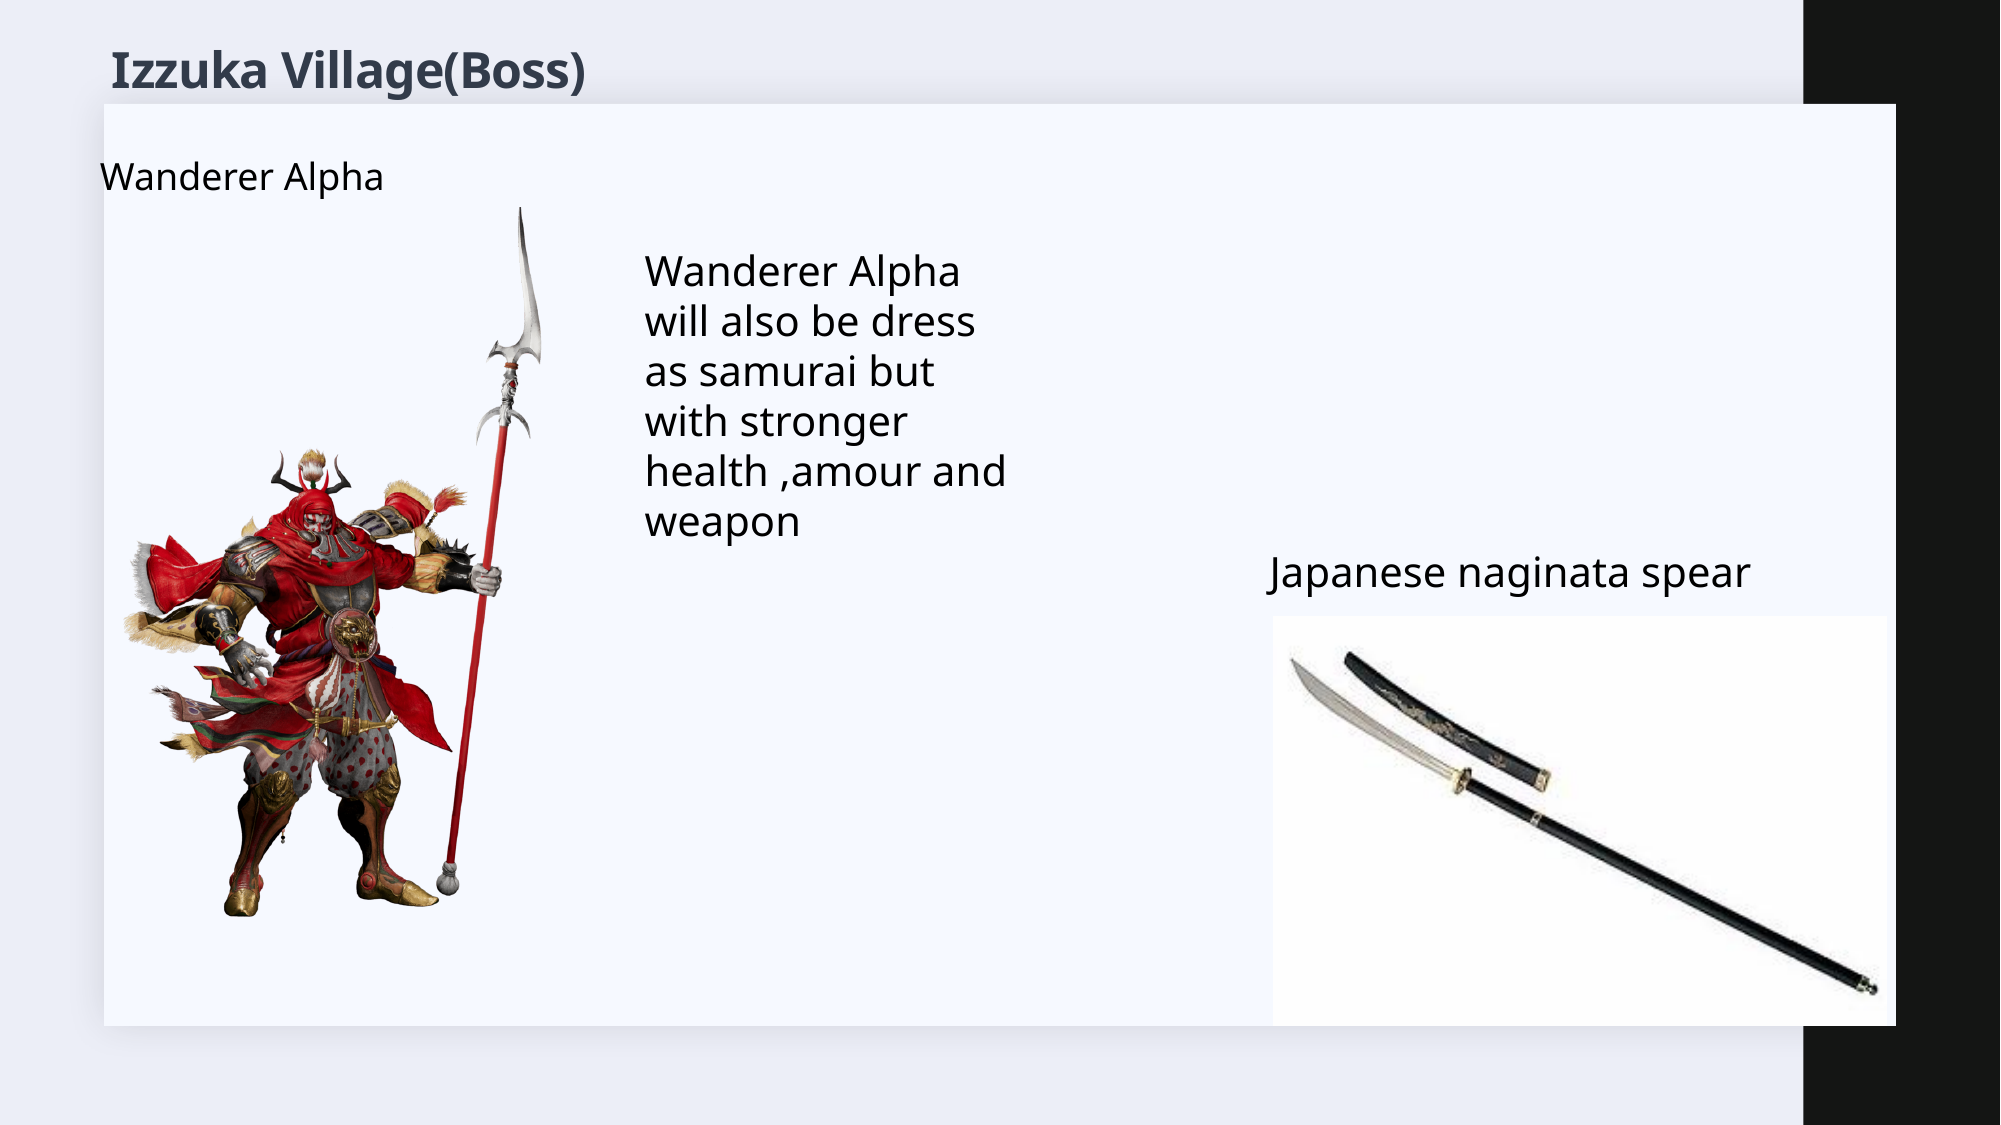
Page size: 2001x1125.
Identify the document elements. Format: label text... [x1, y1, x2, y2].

text_box Wanderer Alpha will also be dress as samurai but with stronger health ,amour and weapon [629, 237, 1028, 613]
text_box Wanderer Alpha [85, 145, 689, 206]
title Izzuka Village(Boss) [96, 27, 1358, 99]
picture [1272, 615, 1888, 1026]
picture [118, 207, 571, 936]
text_box Japanese naginata spear [1254, 538, 1905, 693]
